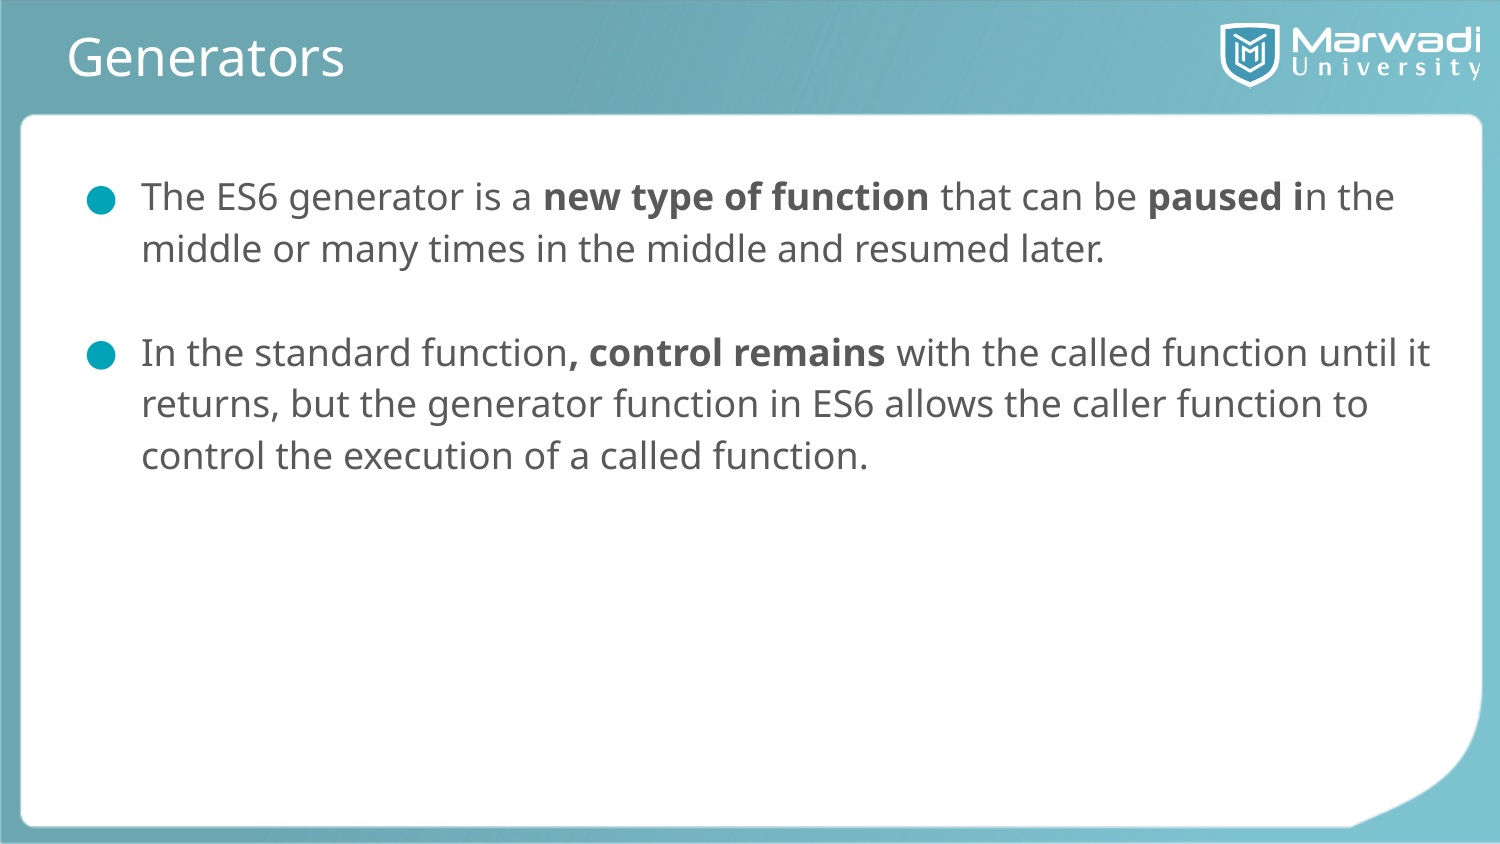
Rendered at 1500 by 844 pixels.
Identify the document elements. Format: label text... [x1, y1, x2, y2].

picture [0, 0, 1500, 844]
title Generators [51, 8, 1023, 103]
list The ES6 generator is a new type of function that can be paused in the middle or many times in the middle and resumed later. In the standard function, control remains with the called function until it returns, but the generator function in ES6 allows the caller function to control the execution of a called function. [51, 151, 1449, 796]
